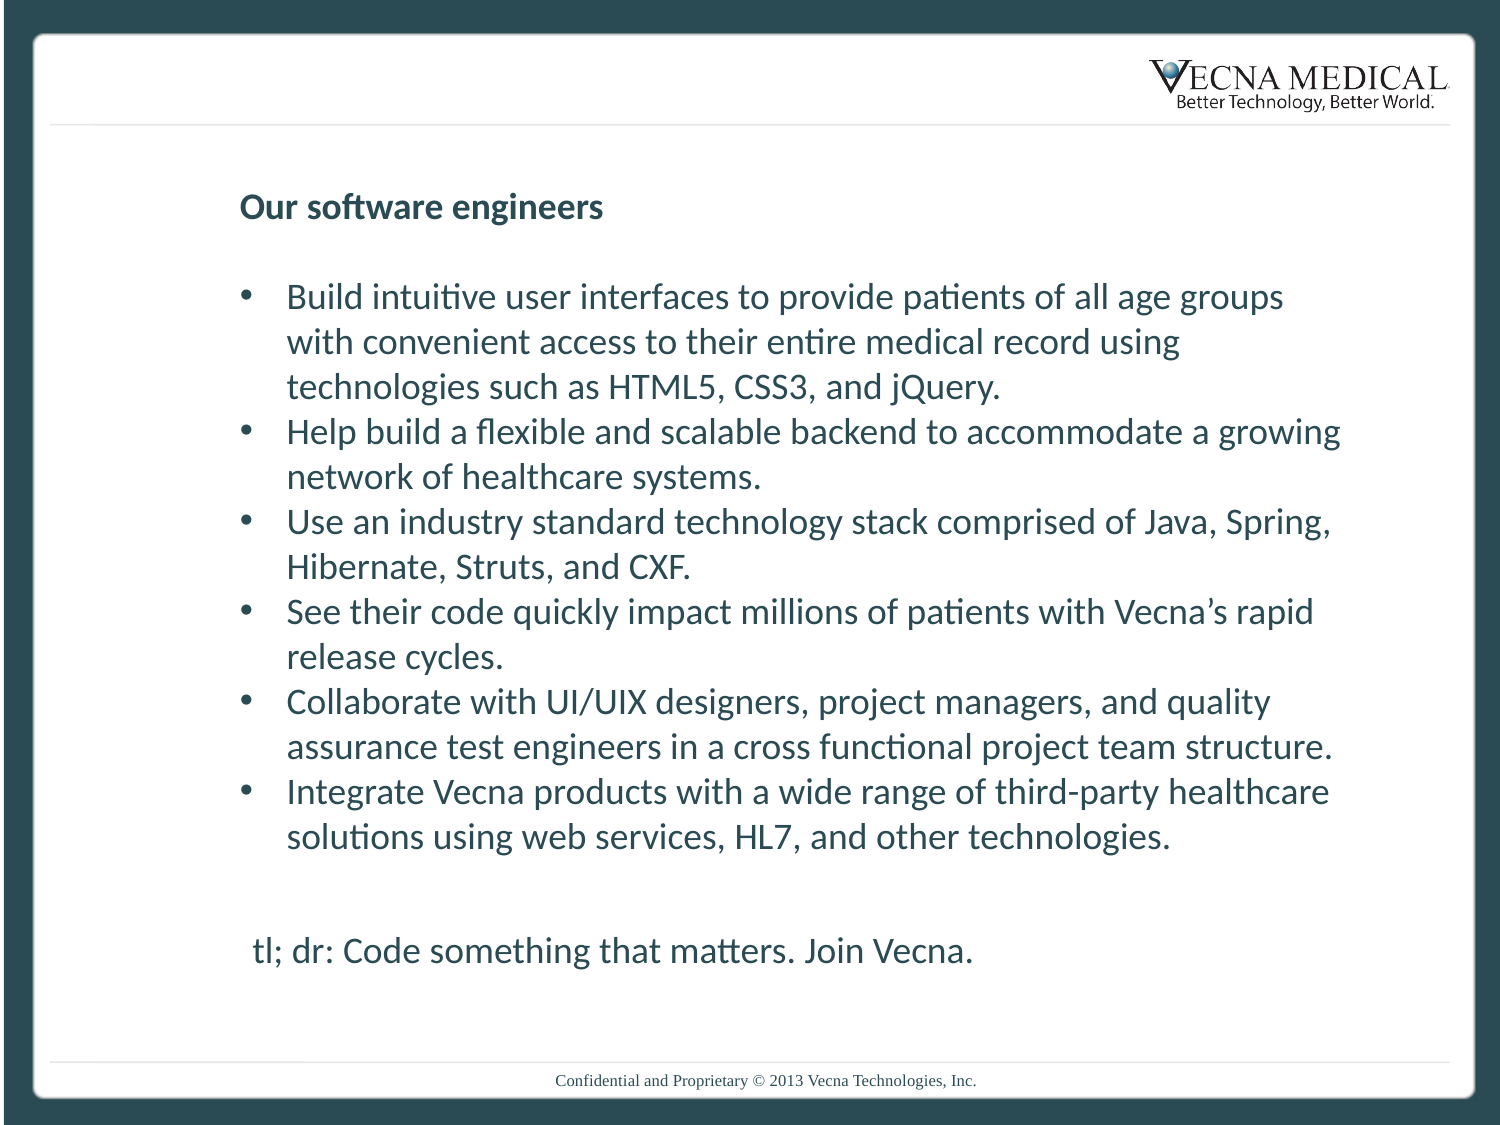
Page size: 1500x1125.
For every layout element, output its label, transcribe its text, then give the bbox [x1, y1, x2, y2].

picture [3, 0, 1500, 1125]
text_box tl; dr: Code something that matters. Join Vecna. [237, 918, 1213, 1024]
text_box Our software engineers Build intuitive user interfaces to provide patients of all age groups with convenient access to their entire medical record using technologies such as HTML5, CSS3, and jQuery. Help build a flexible and scalable backend to accommodate a growing network of healthcare systems. Use an industry standard technology stack comprised of Java, Spring, Hibernate, Struts, and CXF. See their code quickly impact millions of patients with Vecna’s rapid release cycles. Collaborate with UI/UIX designers, project managers, and quality assurance test engineers in a cross functional project team structure. Integrate Vecna products with a wide range of third-party healthcare solutions using web services, HL7, and other technologies. [224, 174, 1363, 865]
